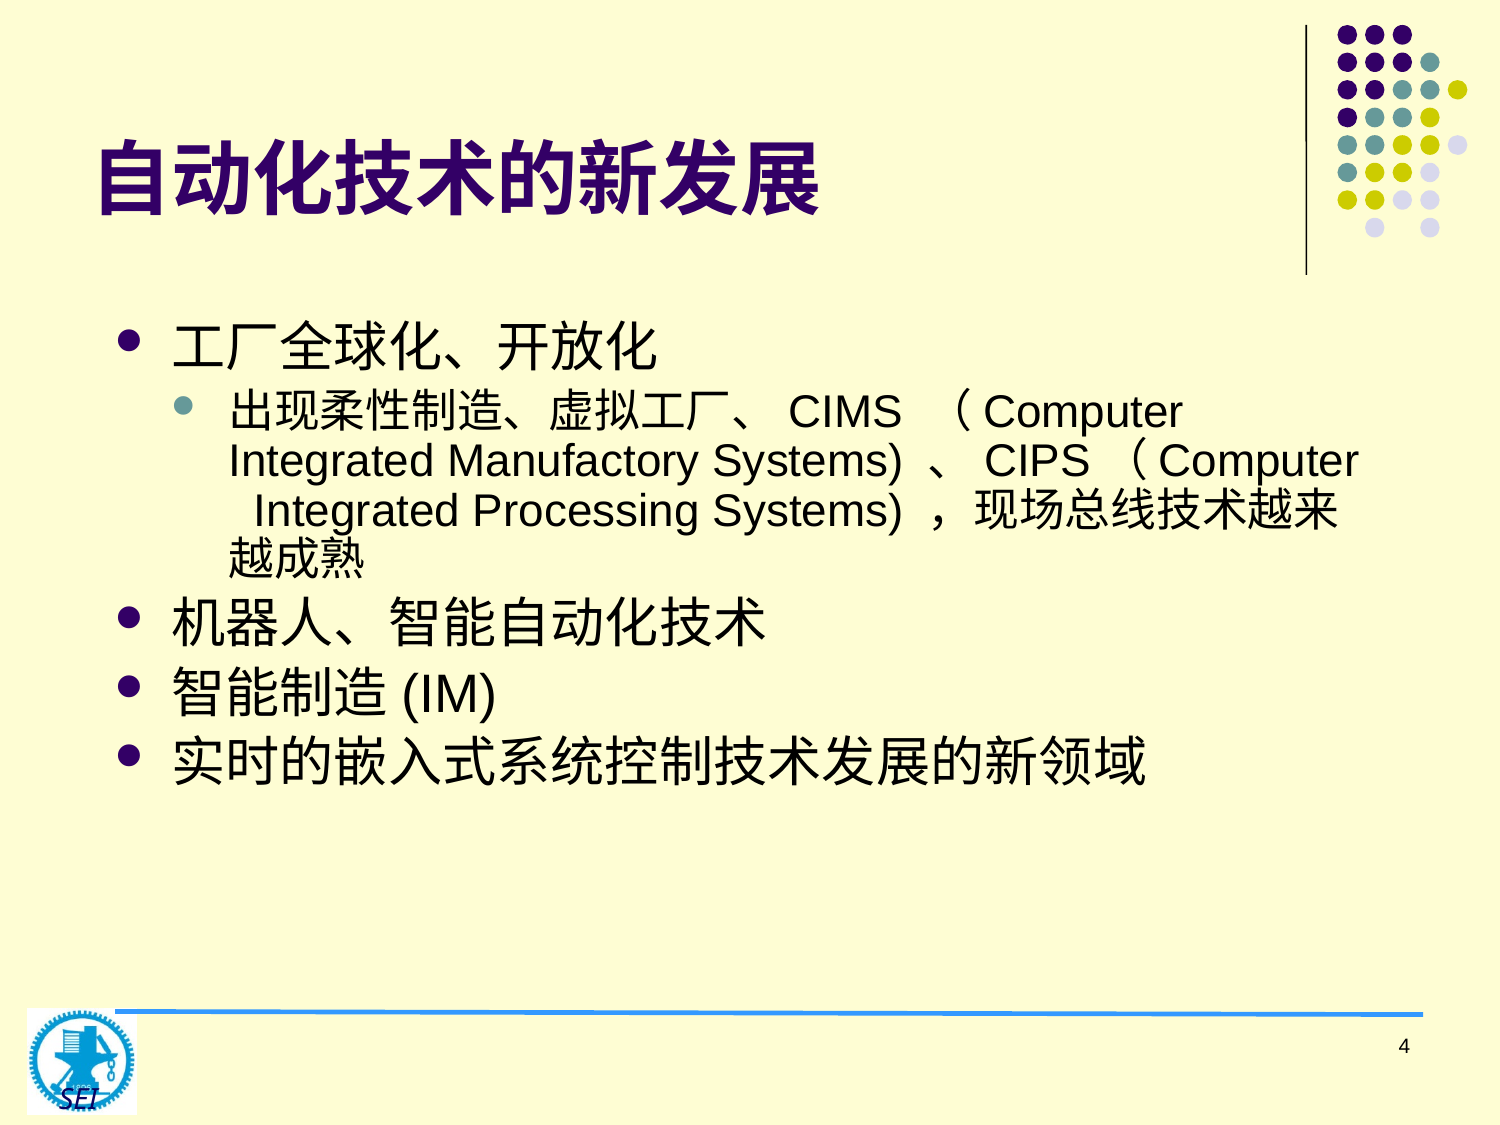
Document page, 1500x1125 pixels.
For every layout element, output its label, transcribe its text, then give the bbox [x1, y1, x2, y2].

list 工厂全球化、开放化 出现柔性制造、虚拟工厂、CIMS （Computer Integrated Manufactory Systems) 、CIPS（Computer Integrated Processing Systems) ，现场总线技术越来越成熟 机器人、智能自动化技术 智能制造(IM) 实时的嵌入式系统控制技术发展的新领域 [99, 312, 1376, 813]
slide_number 4 [1074, 1024, 1426, 1101]
picture [27, 1008, 137, 1115]
title 自动化技术的新发展 [74, 19, 1313, 233]
